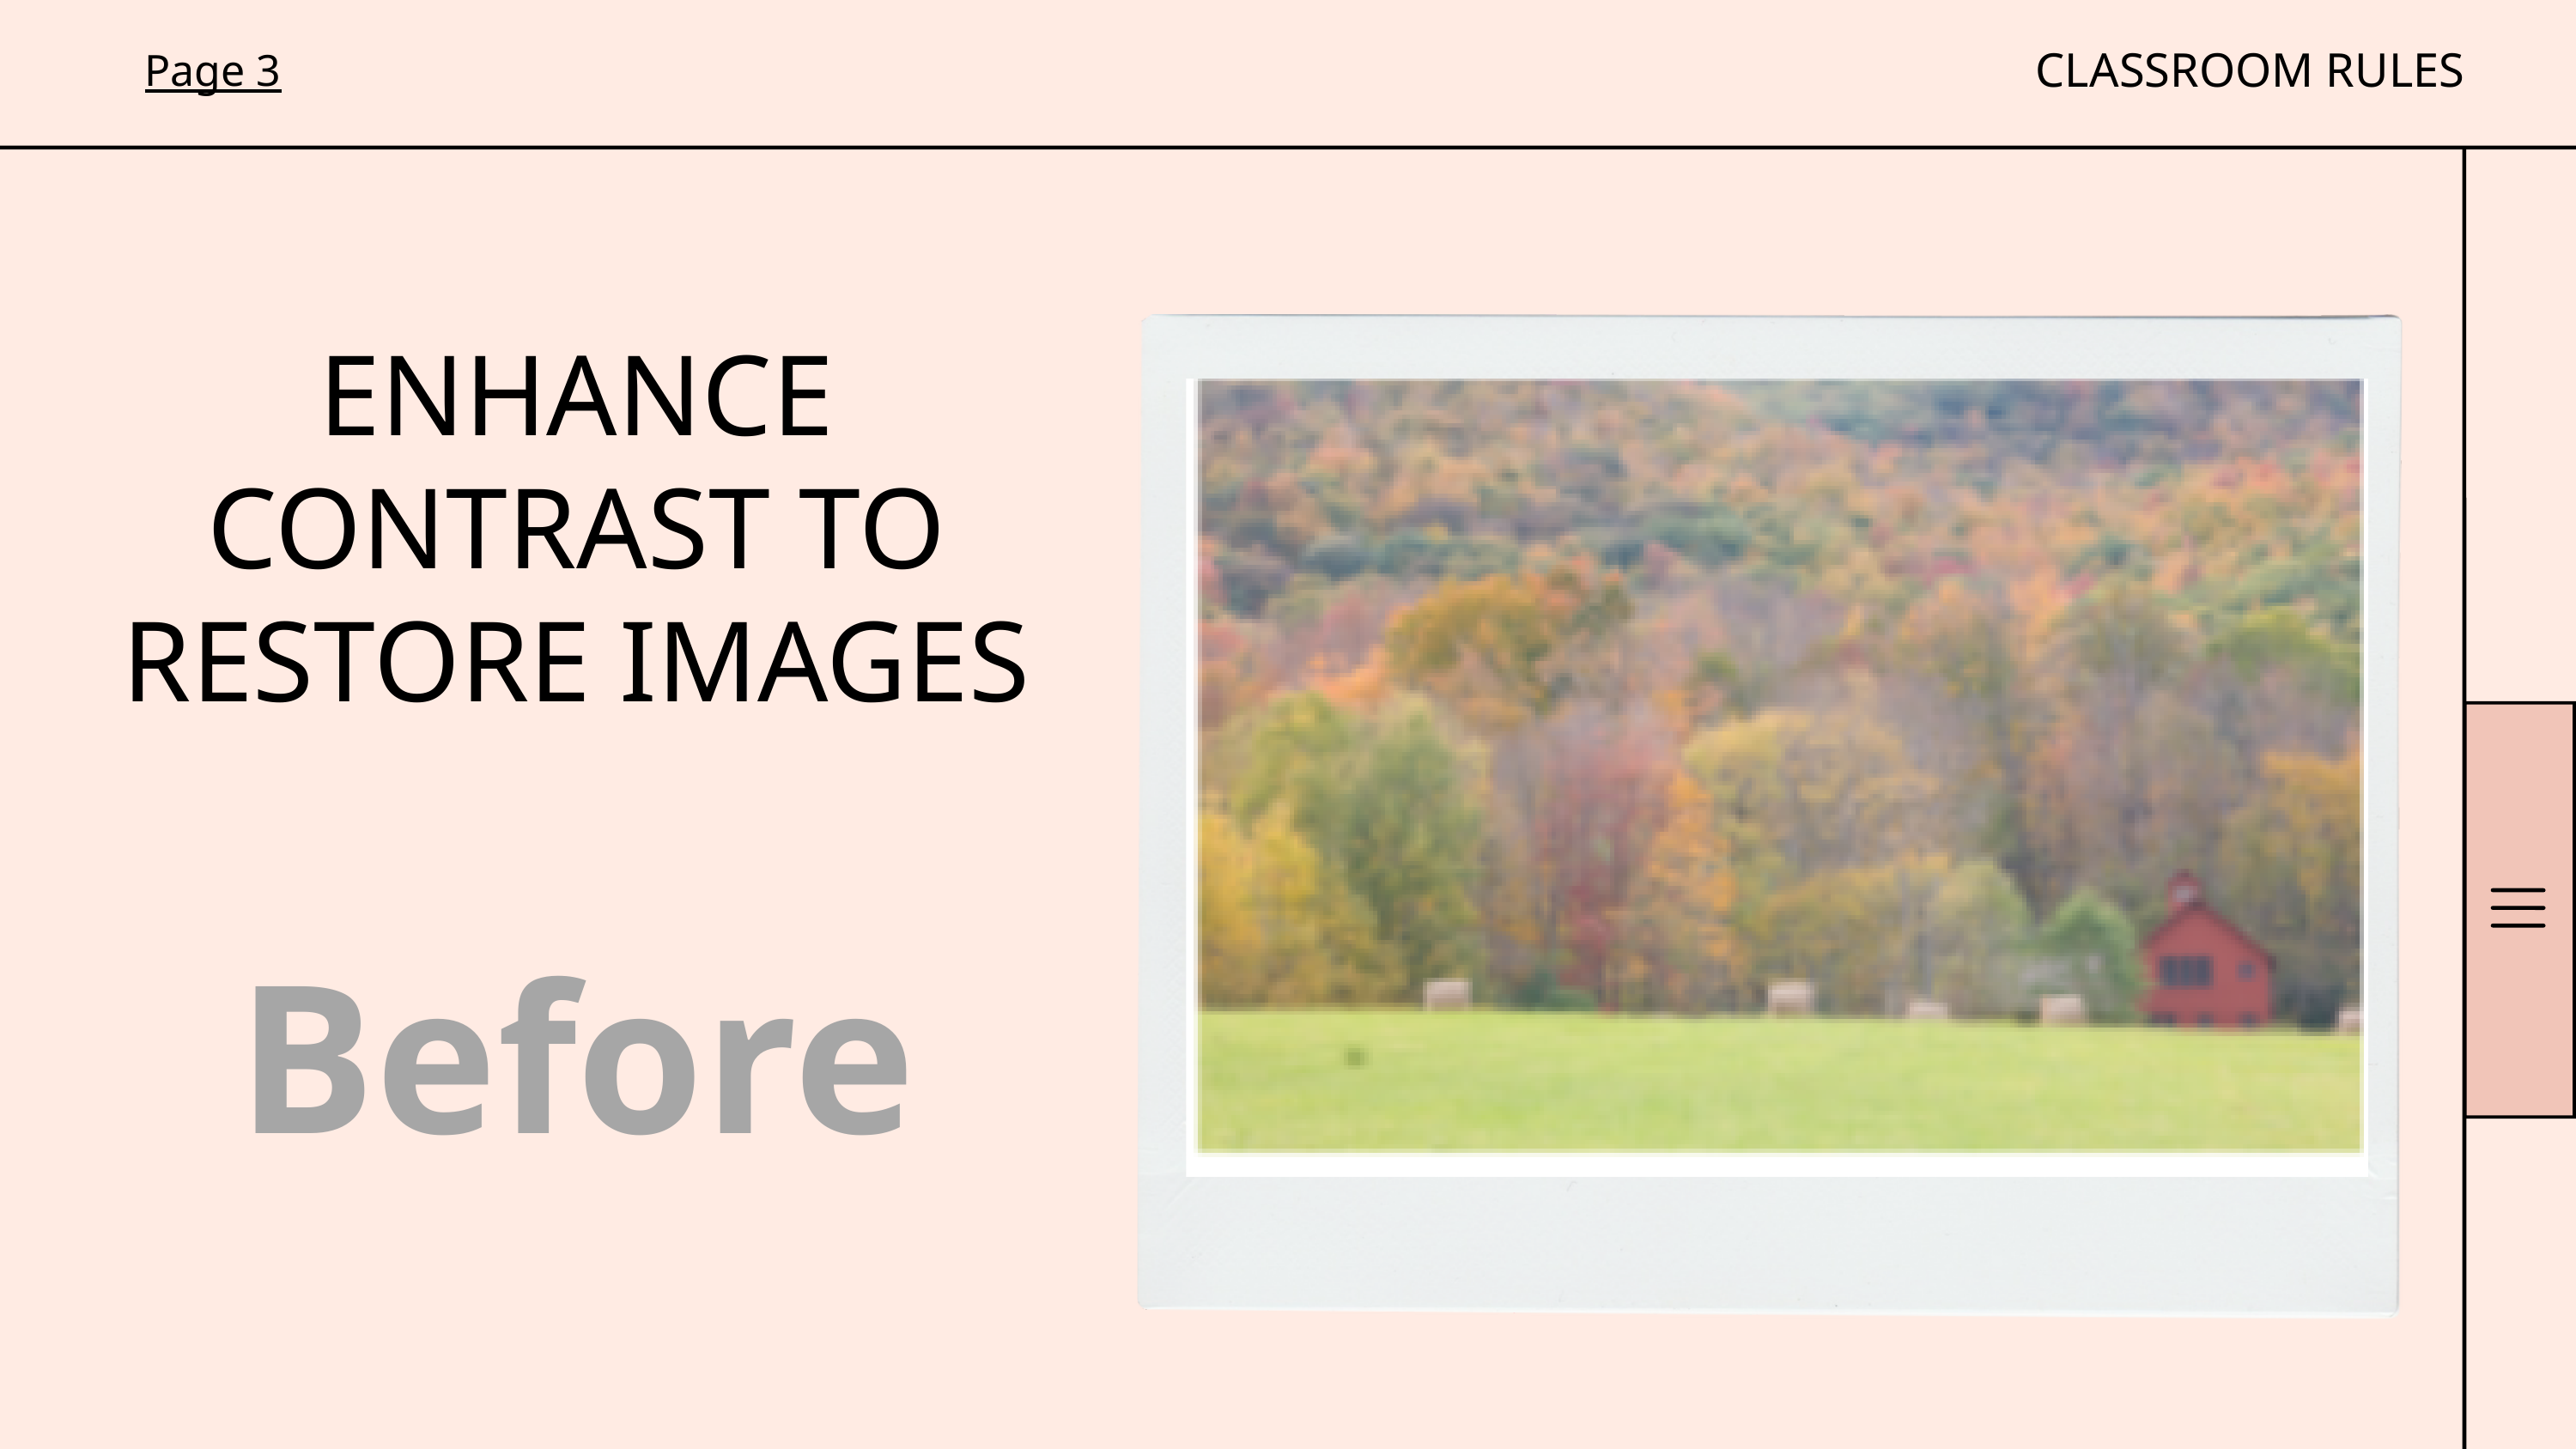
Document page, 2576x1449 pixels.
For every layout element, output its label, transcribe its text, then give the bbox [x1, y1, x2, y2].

text_box Before [131, 890, 1022, 1175]
text_box CLASSROOM RULES [1666, 49, 2466, 96]
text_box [1137, 313, 2403, 1319]
text_box Page 3 [144, 52, 577, 95]
text_box ENHANCE CONTRAST TO RESTORE IMAGES [70, 324, 1084, 724]
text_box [1186, 379, 2369, 1177]
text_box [2463, 700, 2576, 1119]
